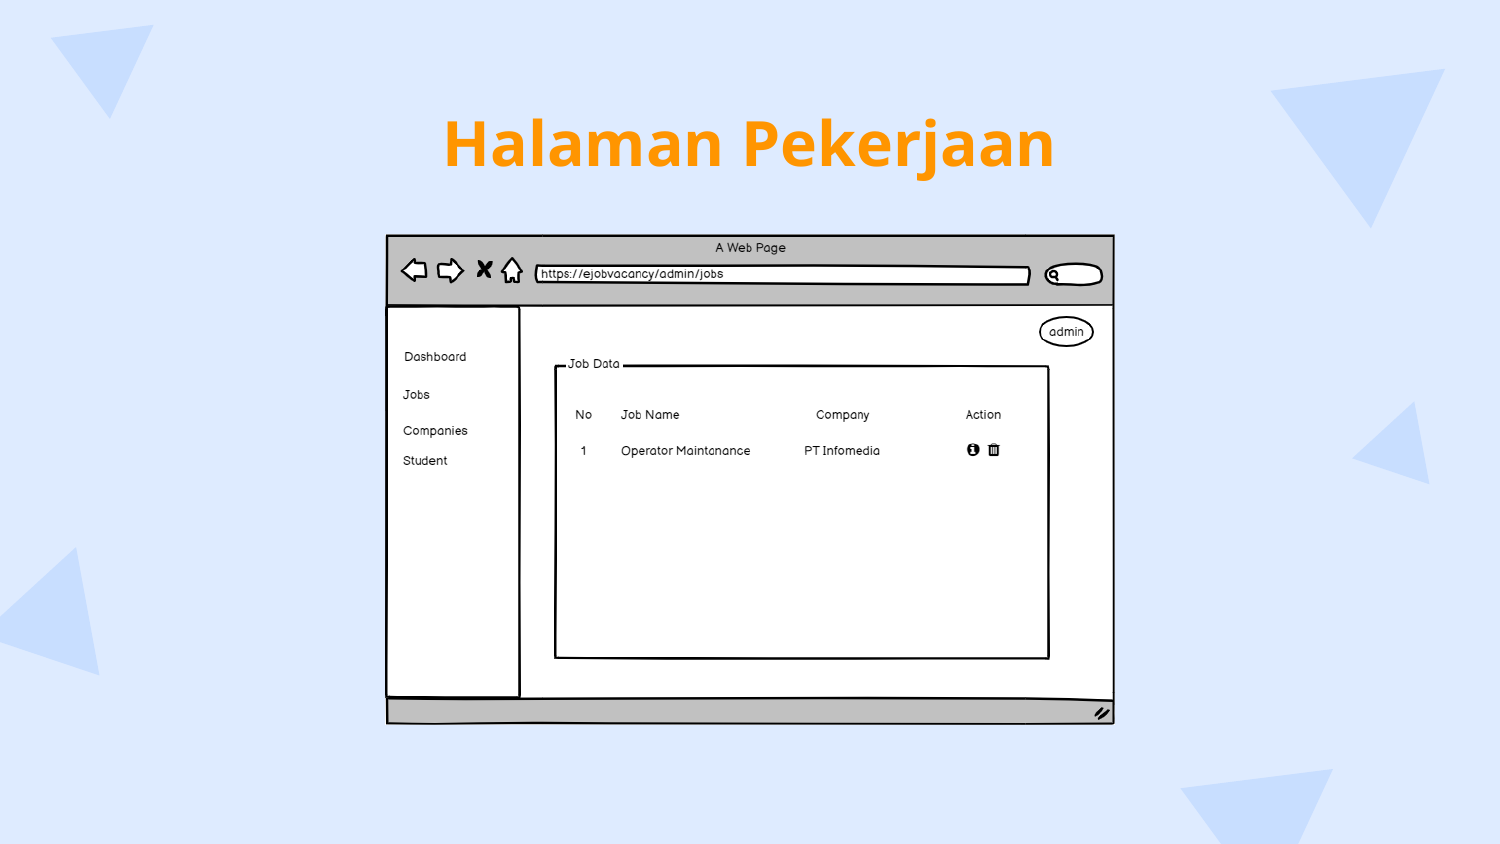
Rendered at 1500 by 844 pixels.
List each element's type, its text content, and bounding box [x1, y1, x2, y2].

title Halaman Pekerjaan [116, 88, 1383, 182]
picture [385, 234, 1115, 725]
